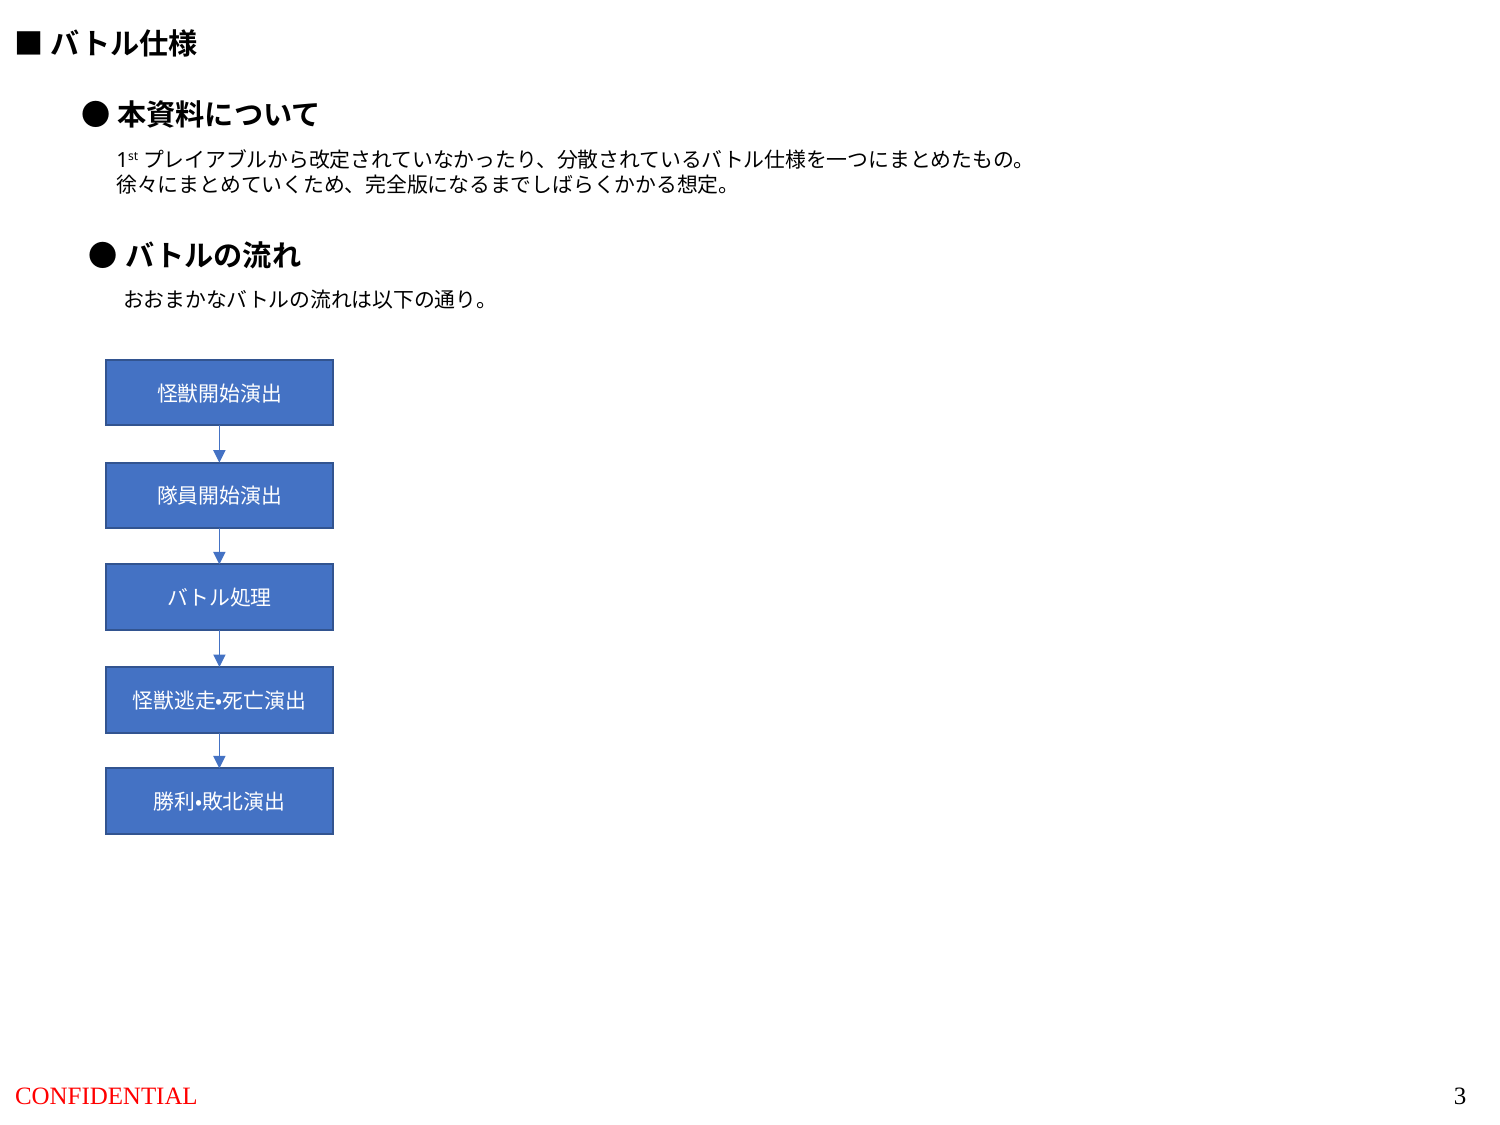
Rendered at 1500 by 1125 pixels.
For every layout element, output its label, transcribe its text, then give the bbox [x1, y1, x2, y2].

text_box 1stプレイアブルから改定されていなかったり、分散されているバトル仕様を一つにまとめたもの。 徐々にまとめていくため、完全版になるまでしばらくかかる想定。 [101, 138, 1050, 204]
text_box バトル処理 [105, 563, 334, 631]
slide_number 3 [1143, 1065, 1482, 1125]
text_box 勝利・敗北演出 [105, 767, 334, 835]
footer CONFIDENTIAL [0, 1065, 507, 1125]
text_box おおまかなバトルの流れは以下の通り。 [108, 279, 512, 320]
text_box 隊員開始演出 [105, 462, 334, 529]
text_box 怪獣逃走・死亡演出 [105, 666, 334, 734]
text_box ■バトル仕様 [0, 17, 213, 68]
text_box ●本資料について [66, 88, 336, 139]
text_box 怪獣開始演出 [105, 359, 334, 426]
text_box ●バトルの流れ [73, 229, 317, 280]
